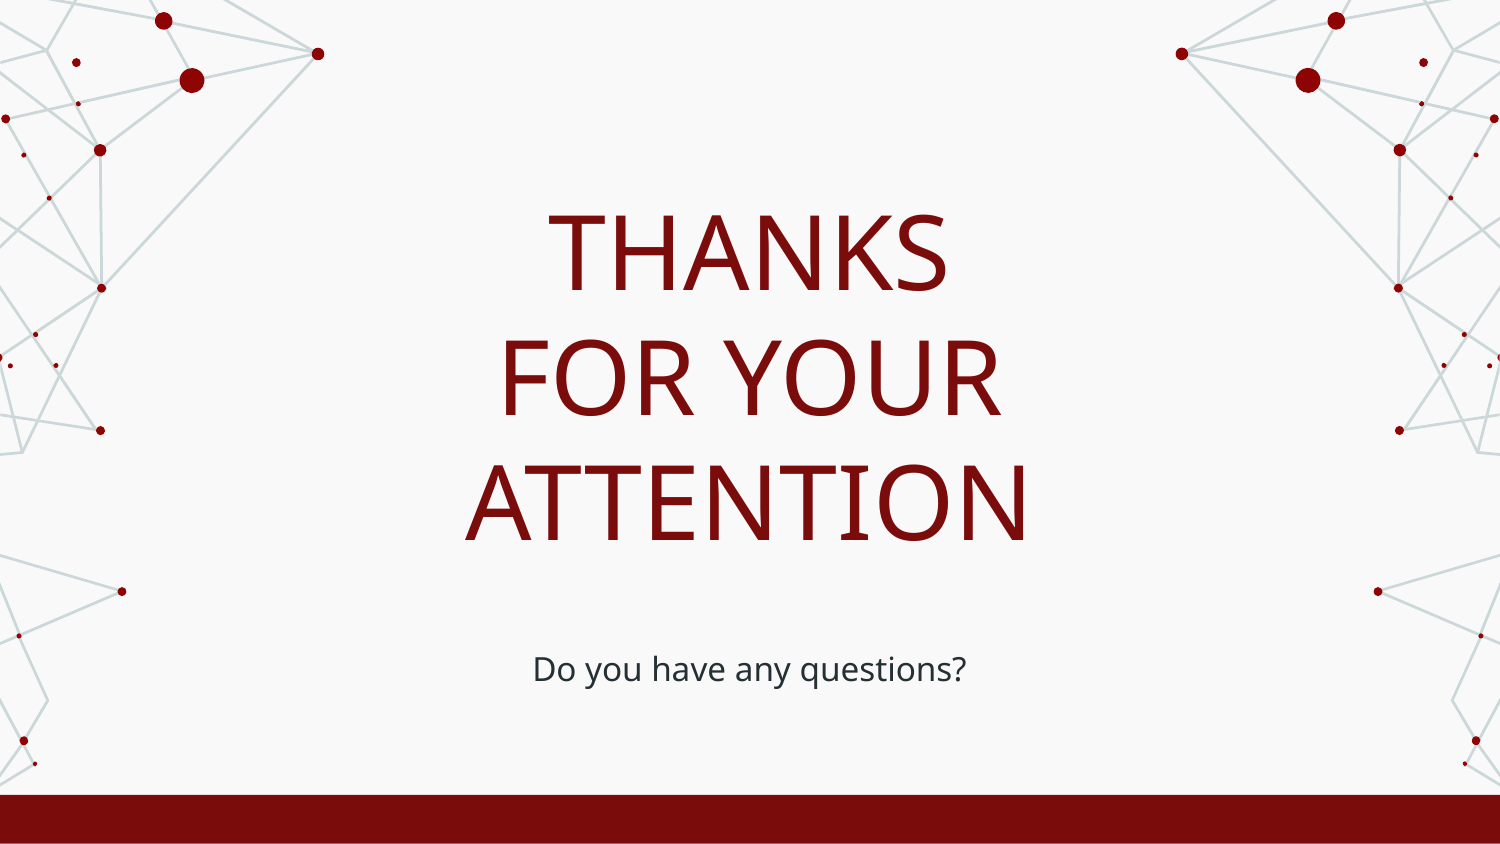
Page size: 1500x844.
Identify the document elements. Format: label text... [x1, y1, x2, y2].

subtitle Do you have any questions? [468, 569, 1032, 795]
title THANKS FOR YOUR ATTENTION [118, 171, 1382, 569]
